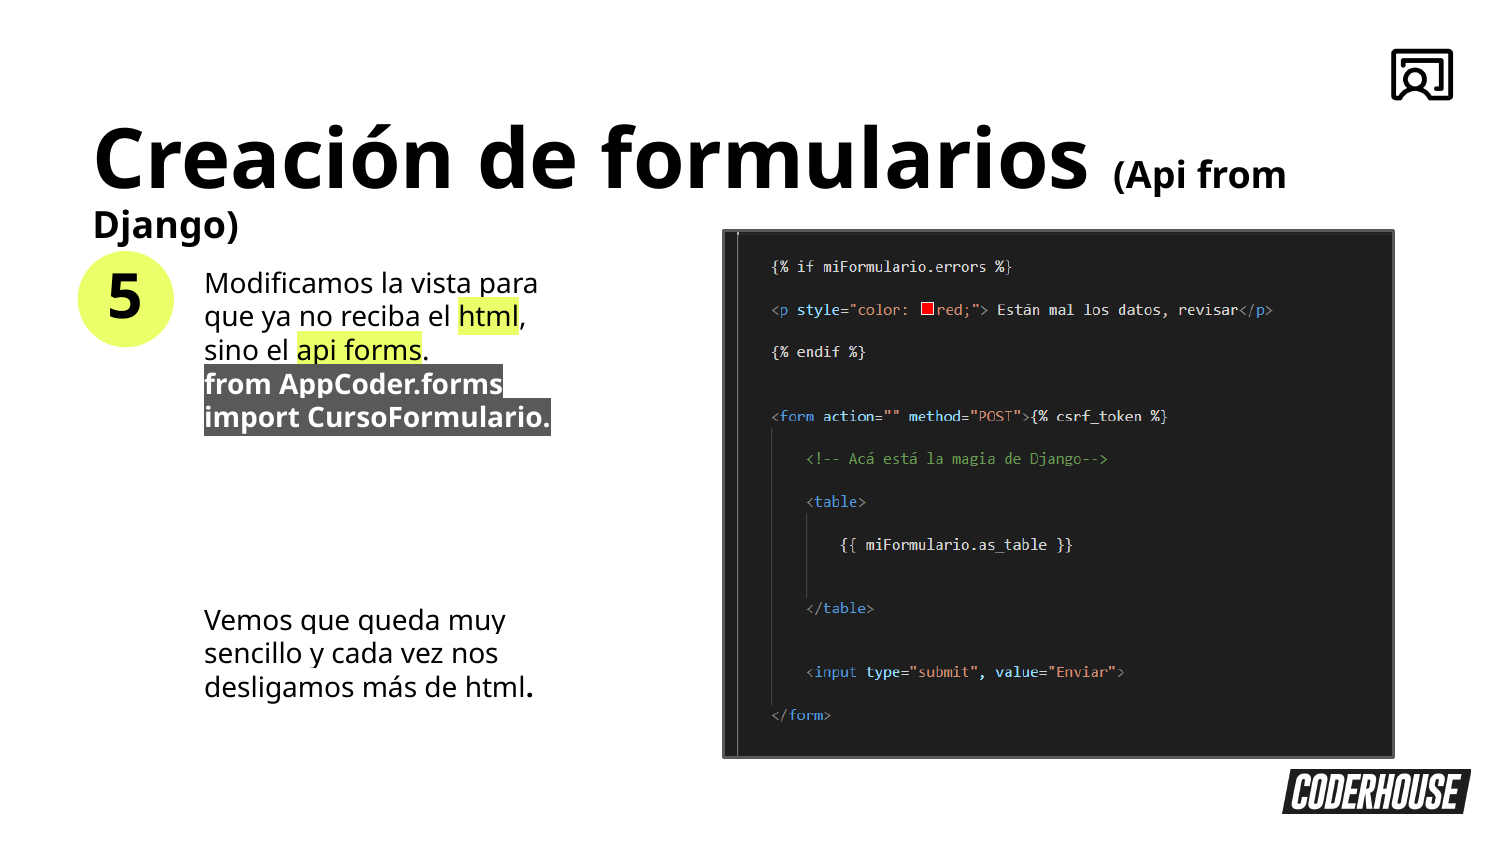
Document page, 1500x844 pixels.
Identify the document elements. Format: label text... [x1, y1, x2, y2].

picture [1281, 769, 1471, 814]
text_box Creación de formularios (Api from Django) [77, 101, 1414, 262]
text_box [1361, 13, 1483, 136]
text_box Modificamos la vista para que ya no reciba el html, sino el api forms. from AppCoder.forms import CursoFormulario. Vemos que queda muy sencillo y cada vez nos desligamos más de html. [189, 249, 570, 719]
picture [724, 231, 1392, 757]
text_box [77, 249, 175, 349]
